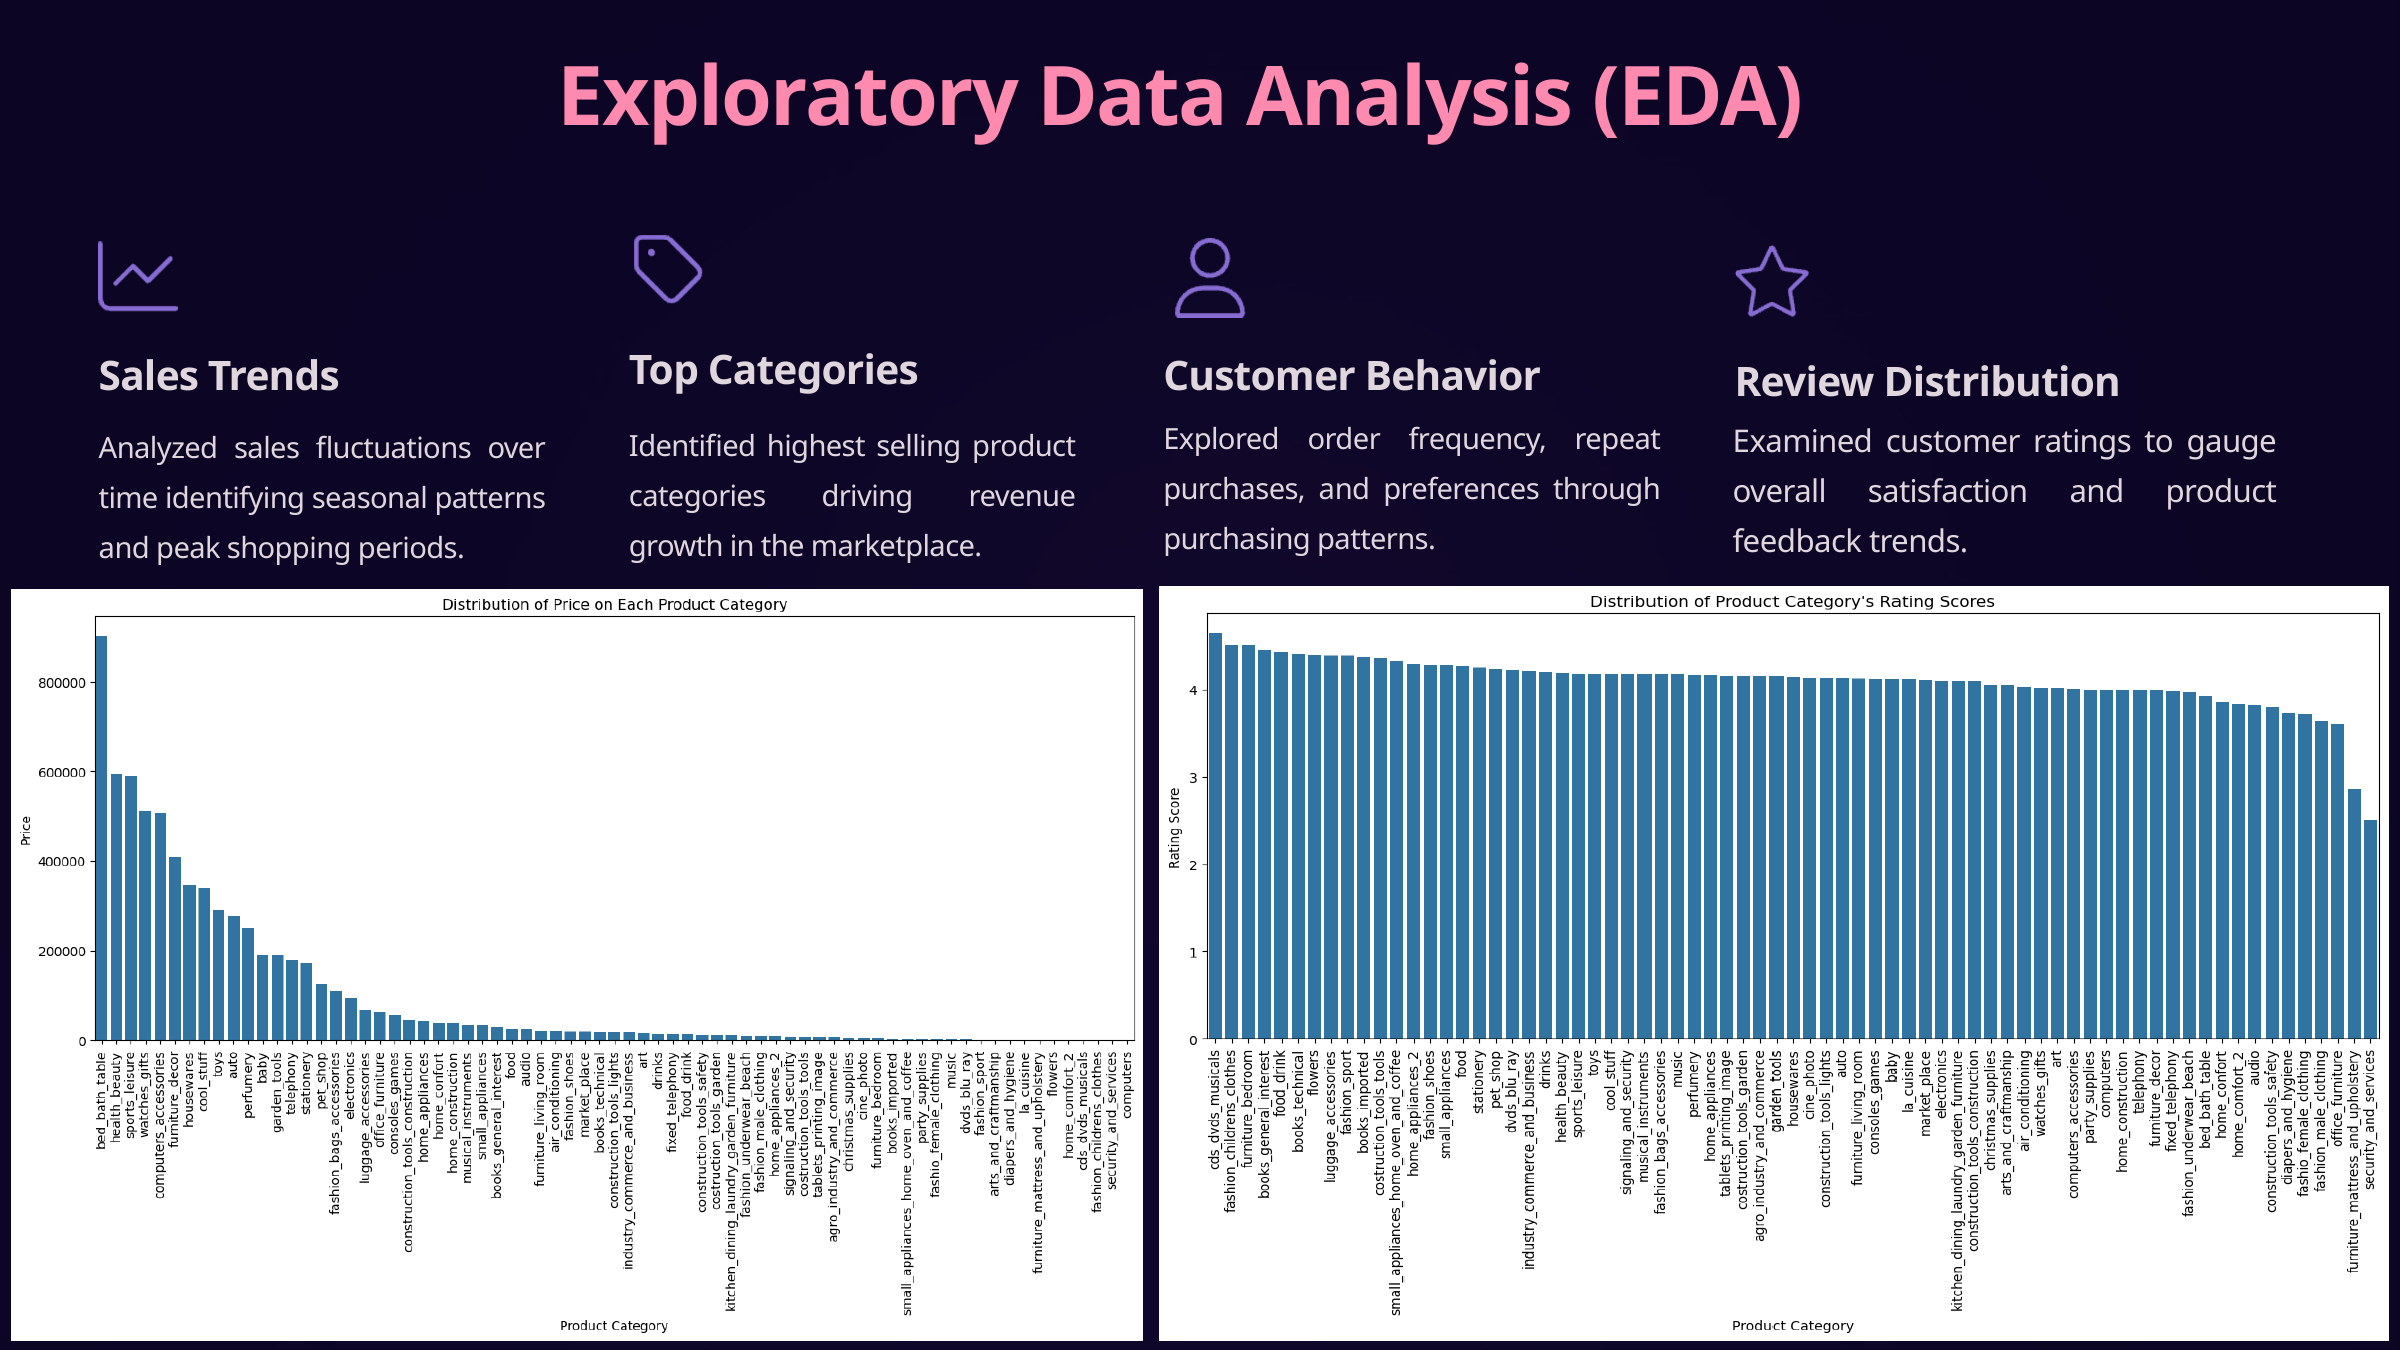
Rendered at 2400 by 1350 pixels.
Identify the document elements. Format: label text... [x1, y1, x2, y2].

picture [1159, 586, 2389, 1341]
text_box Review Distribution [1734, 353, 2117, 406]
text_box Analyzed sales fluctuations over time identifying seasonal patterns and peak shopping periods. [98, 413, 546, 589]
text_box Explored order frequency, repeat purchases, and preferences through purchasing patterns. [1163, 405, 1661, 586]
text_box Exploratory Data Analysis (EDA) [558, 39, 1733, 143]
text_box Sales Trends [98, 347, 481, 400]
text_box Examined customer ratings to gauge overall satisfaction and product feedback trends. [1732, 408, 2277, 586]
picture [11, 589, 1143, 1341]
picture [1732, 241, 1812, 321]
picture [629, 230, 709, 311]
text_box Identified highest selling product categories driving revenue growth in the marketplace. [629, 412, 1076, 587]
picture [98, 236, 178, 316]
text_box Top Categories [629, 341, 1011, 394]
picture [1170, 238, 1250, 318]
text_box Customer Behavior [1163, 347, 1545, 400]
